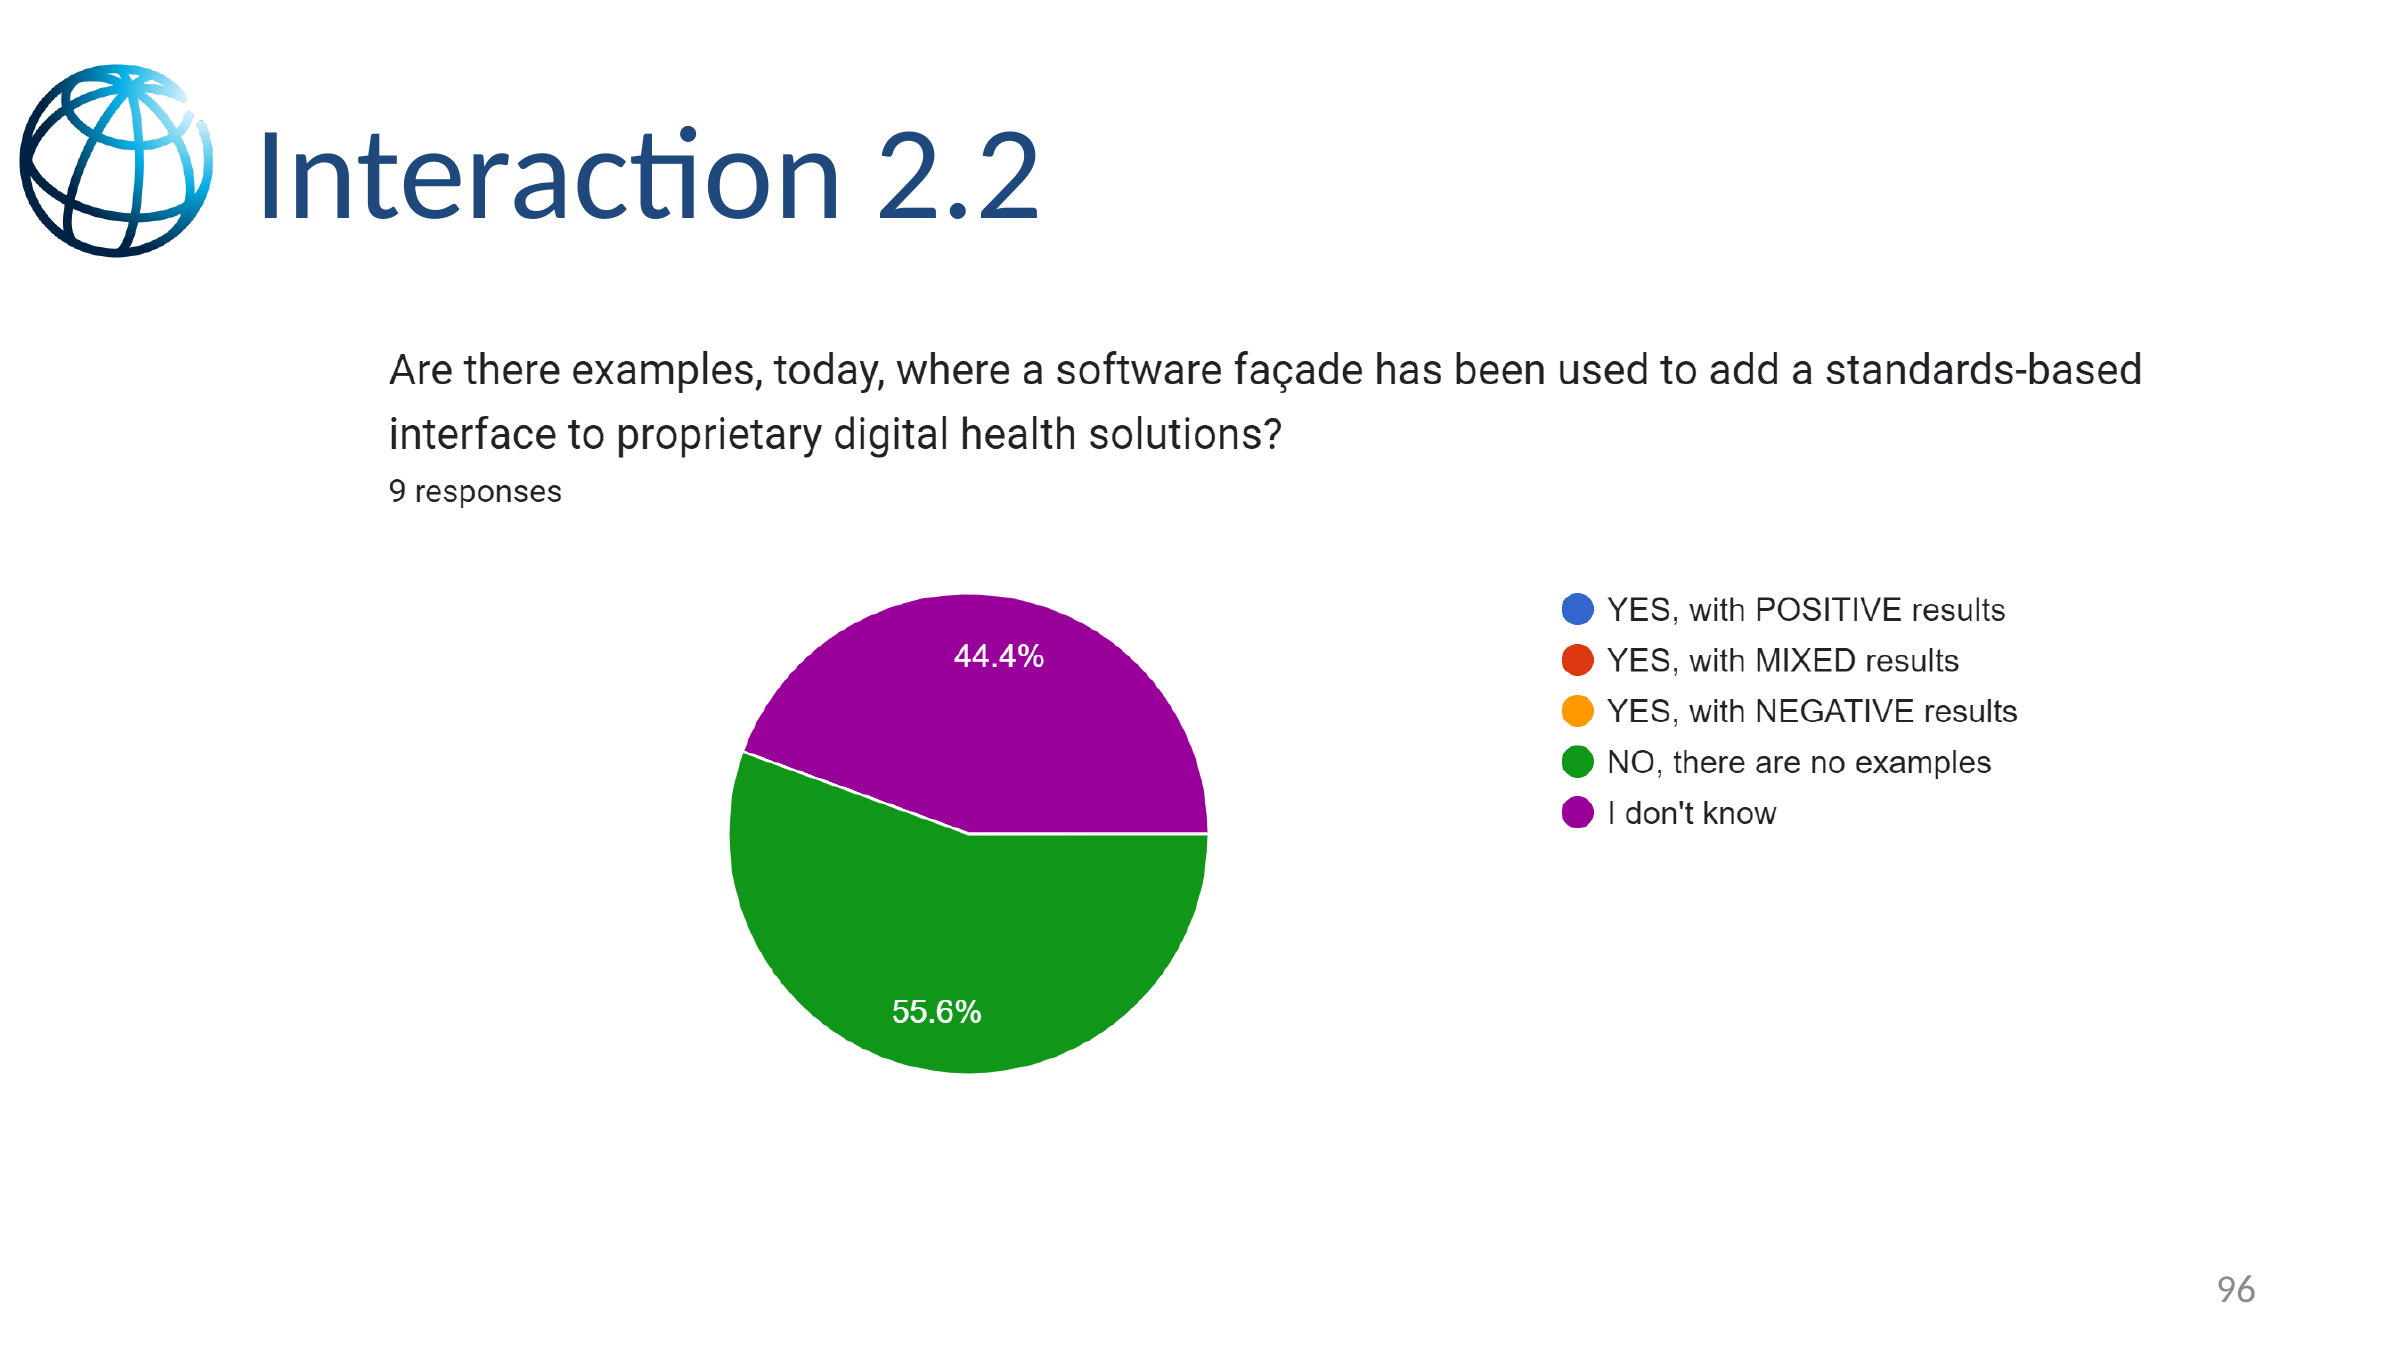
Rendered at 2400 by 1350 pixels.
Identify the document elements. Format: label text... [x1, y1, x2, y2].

slide_number 96 [1719, 1251, 2280, 1324]
picture [323, 277, 2281, 1166]
picture [16, 62, 228, 259]
title Interaction 2.2 [230, 52, 2280, 278]
